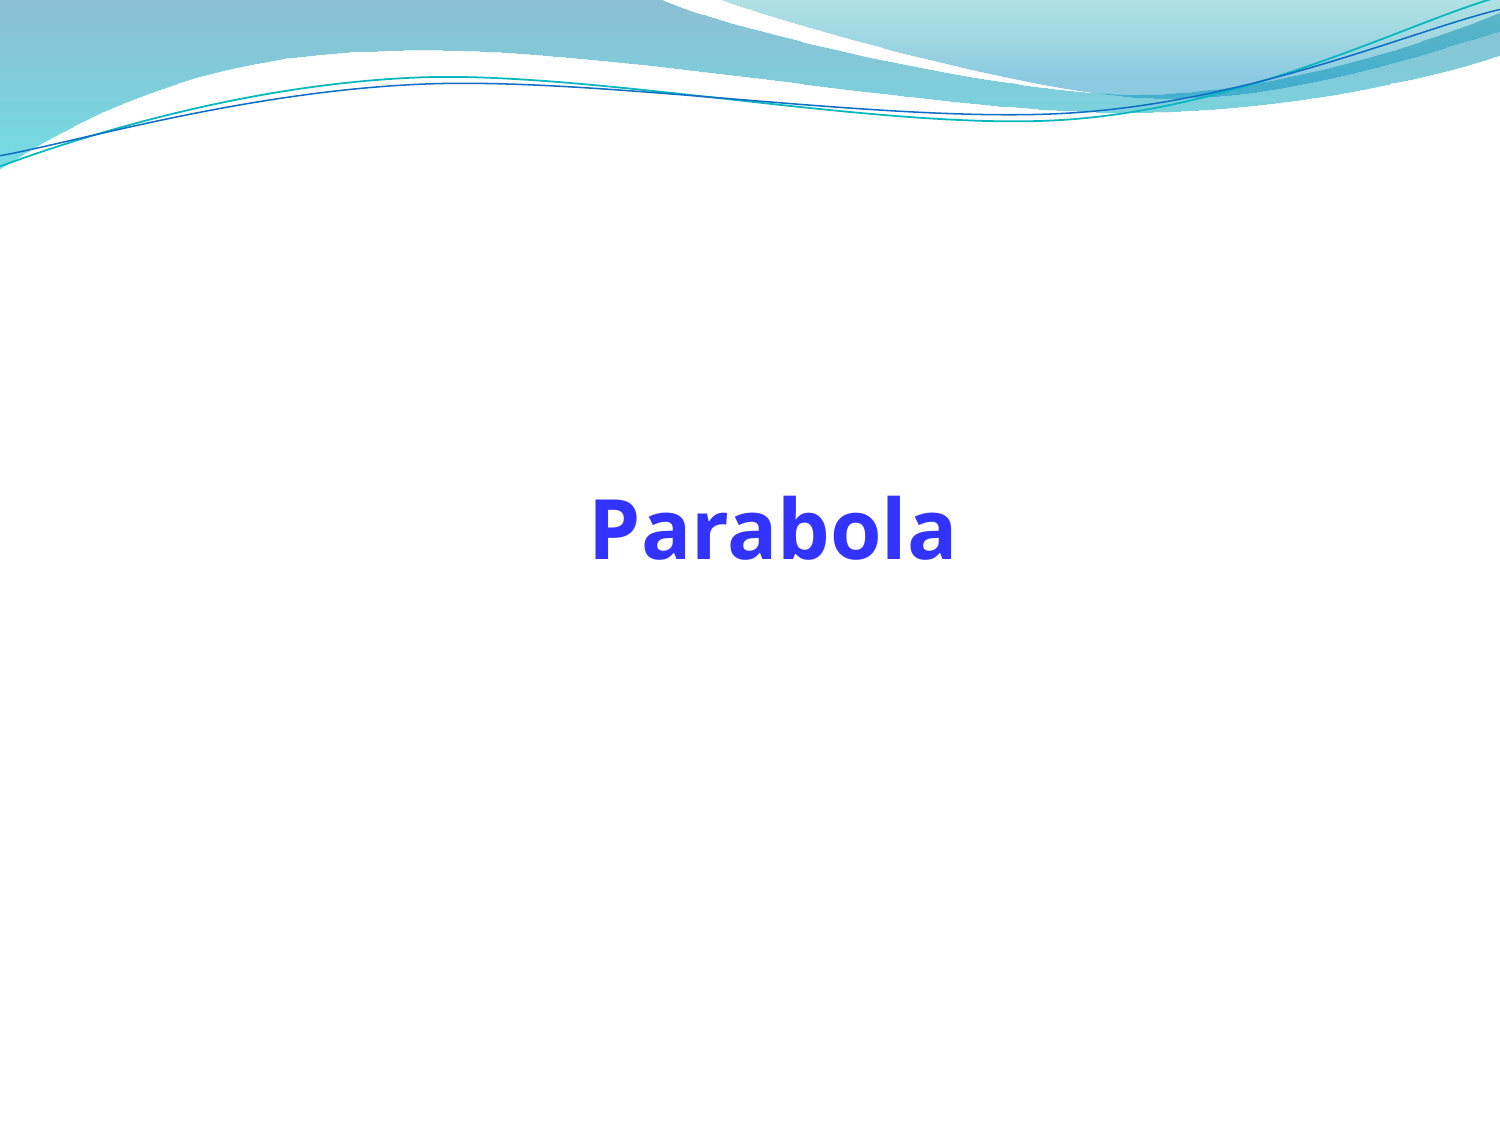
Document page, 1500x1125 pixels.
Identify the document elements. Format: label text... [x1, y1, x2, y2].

title Parabola [56, 387, 1495, 577]
